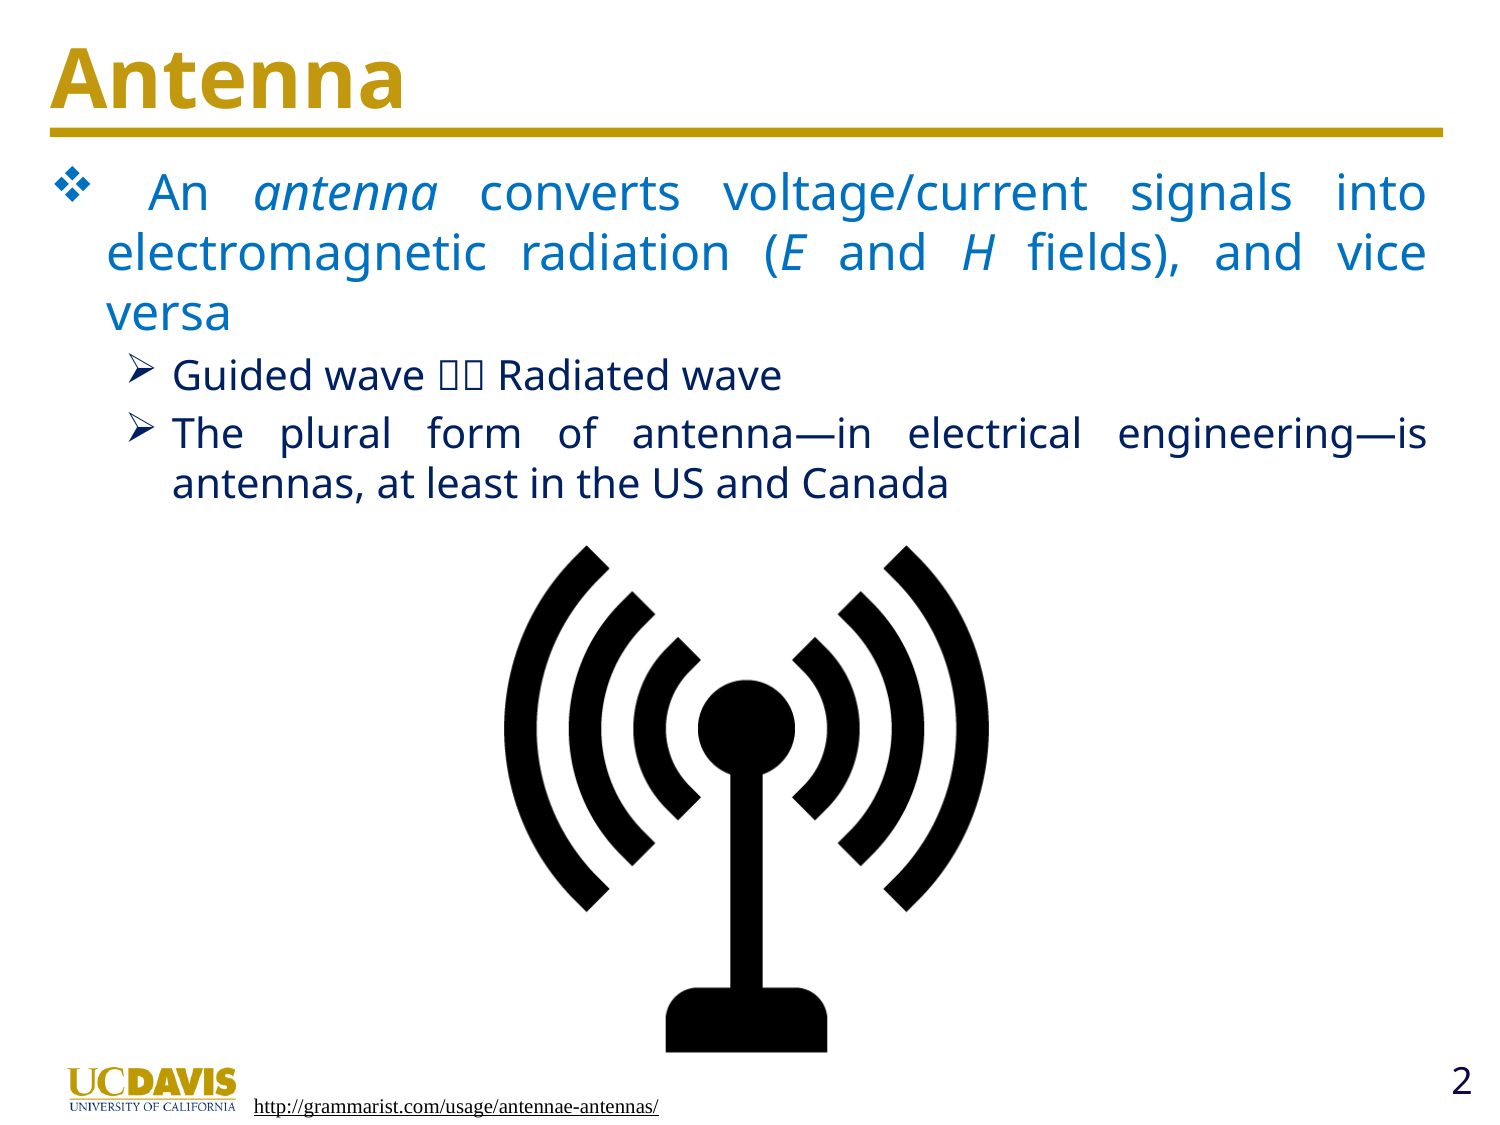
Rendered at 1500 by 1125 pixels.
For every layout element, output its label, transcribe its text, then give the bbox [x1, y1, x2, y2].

picture [488, 540, 1006, 1058]
picture [67, 1067, 236, 1111]
text_box http://grammarist.com/usage/antennae-antennas/ [239, 1085, 990, 1125]
list An antenna converts voltage/current signals into electromagnetic radiation (E and H fields), and vice versa Guided wave  Radiated wave The plural form of antenna—in electrical engineering—is antennas, at least in the US and Canada [49, 152, 1444, 865]
title Antenna [49, 0, 1444, 151]
